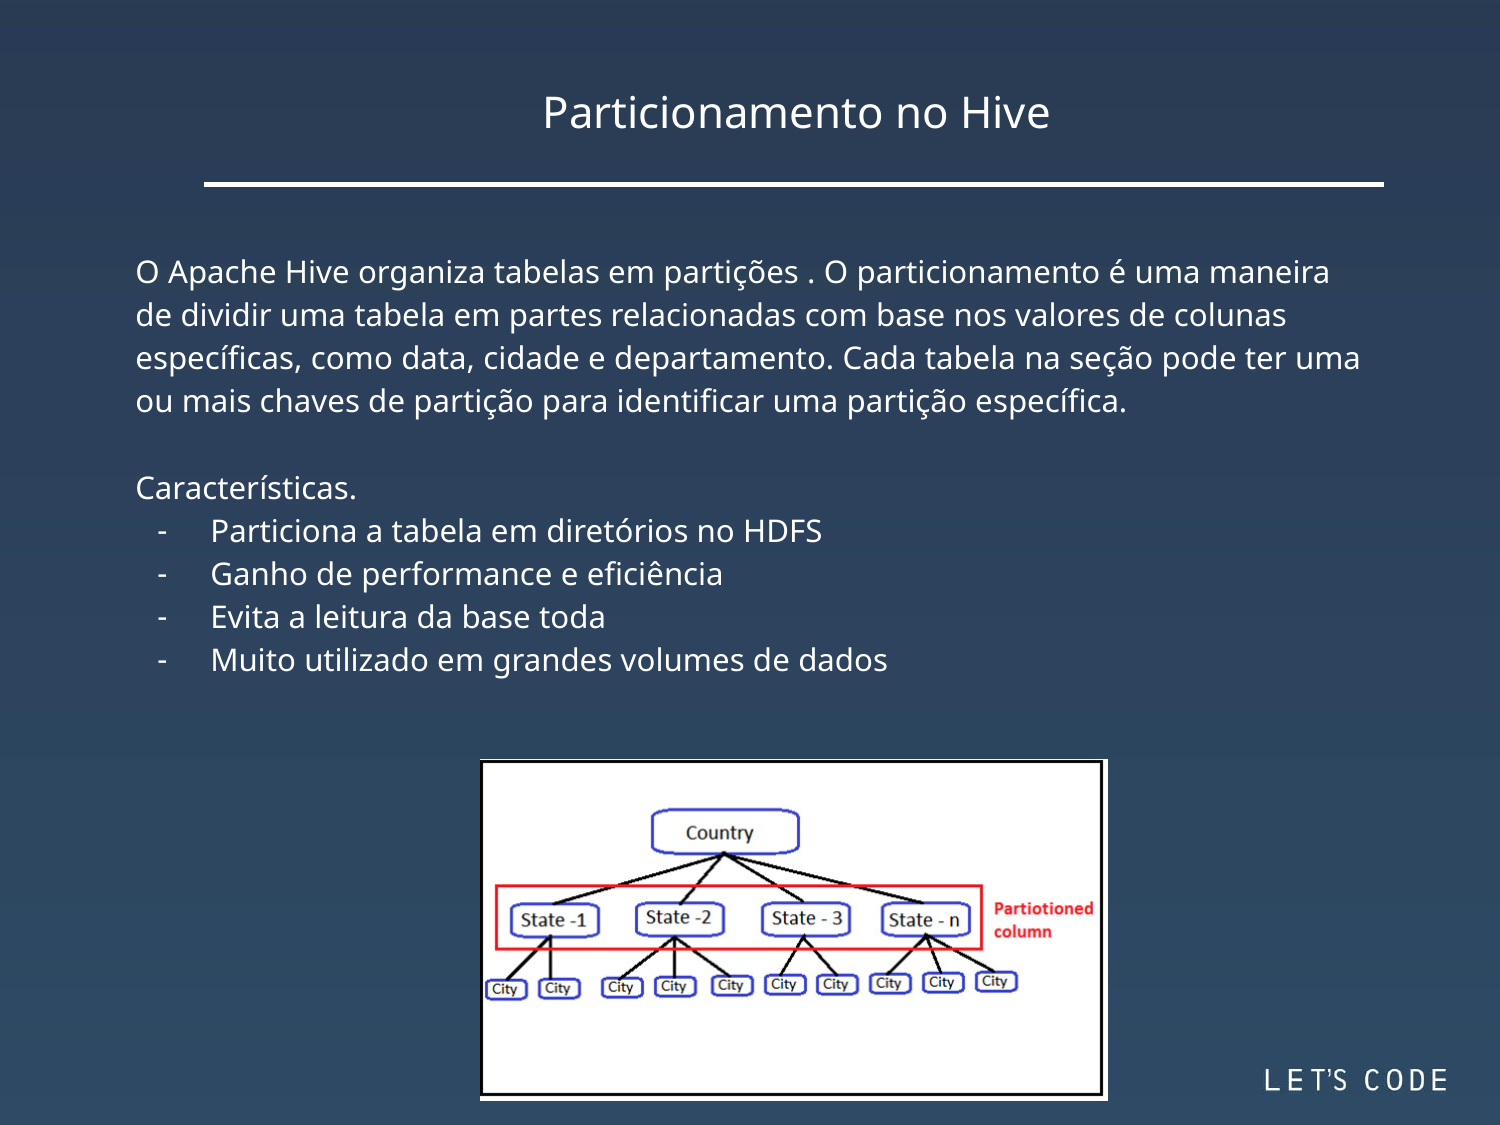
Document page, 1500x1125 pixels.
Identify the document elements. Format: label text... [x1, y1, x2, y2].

picture [0, 0, 1500, 1125]
text_box O Apache Hive organiza tabelas em partições . O particionamento é uma maneira de dividir uma tabela em partes relacionadas com base nos valores de colunas específicas, como data, cidade e departamento. Cada tabela na seção pode ter uma ou mais chaves de partição para identificar uma partição específica. Características. Particiona a tabela em diretórios no HDFS Ganho de performance e eficiência Evita a leitura da base toda Muito utilizado em grandes volumes de dados [120, 231, 1380, 735]
text_box Particionamento no Hive [195, 69, 1399, 168]
